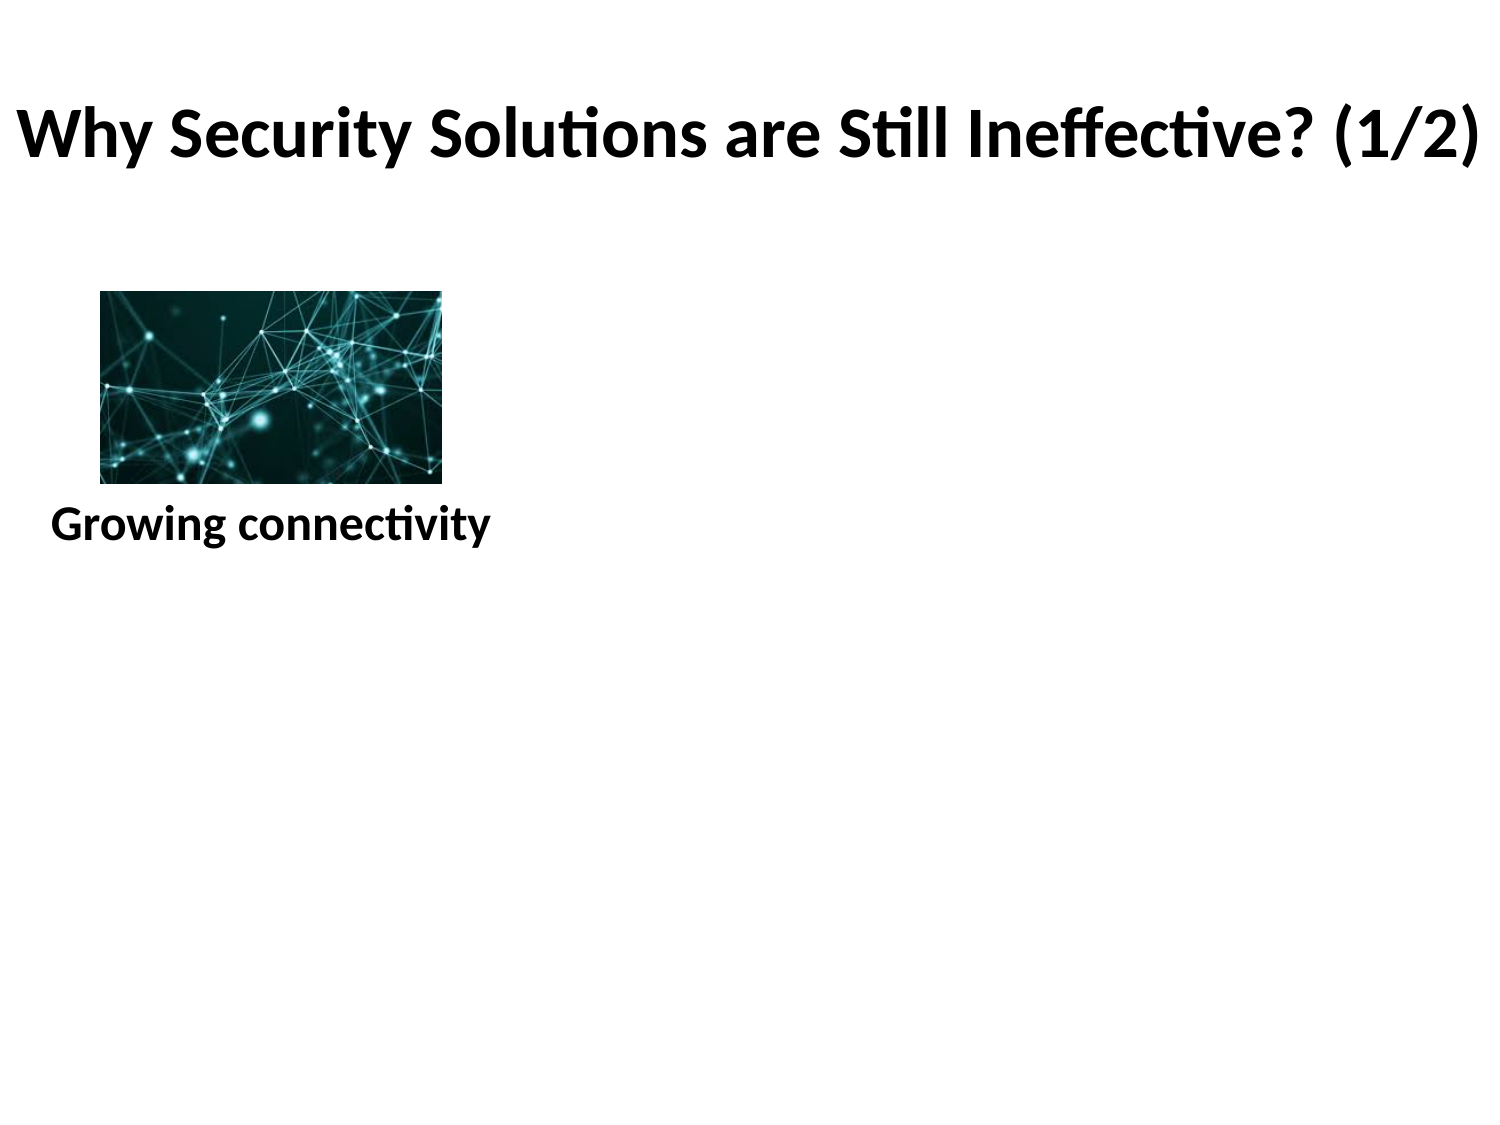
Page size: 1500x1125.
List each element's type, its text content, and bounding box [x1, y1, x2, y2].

picture [100, 291, 442, 484]
text_box Why Security Solutions are Still Ineffective? (1/2) [0, 35, 1500, 223]
list Growing connectivity [31, 483, 511, 595]
